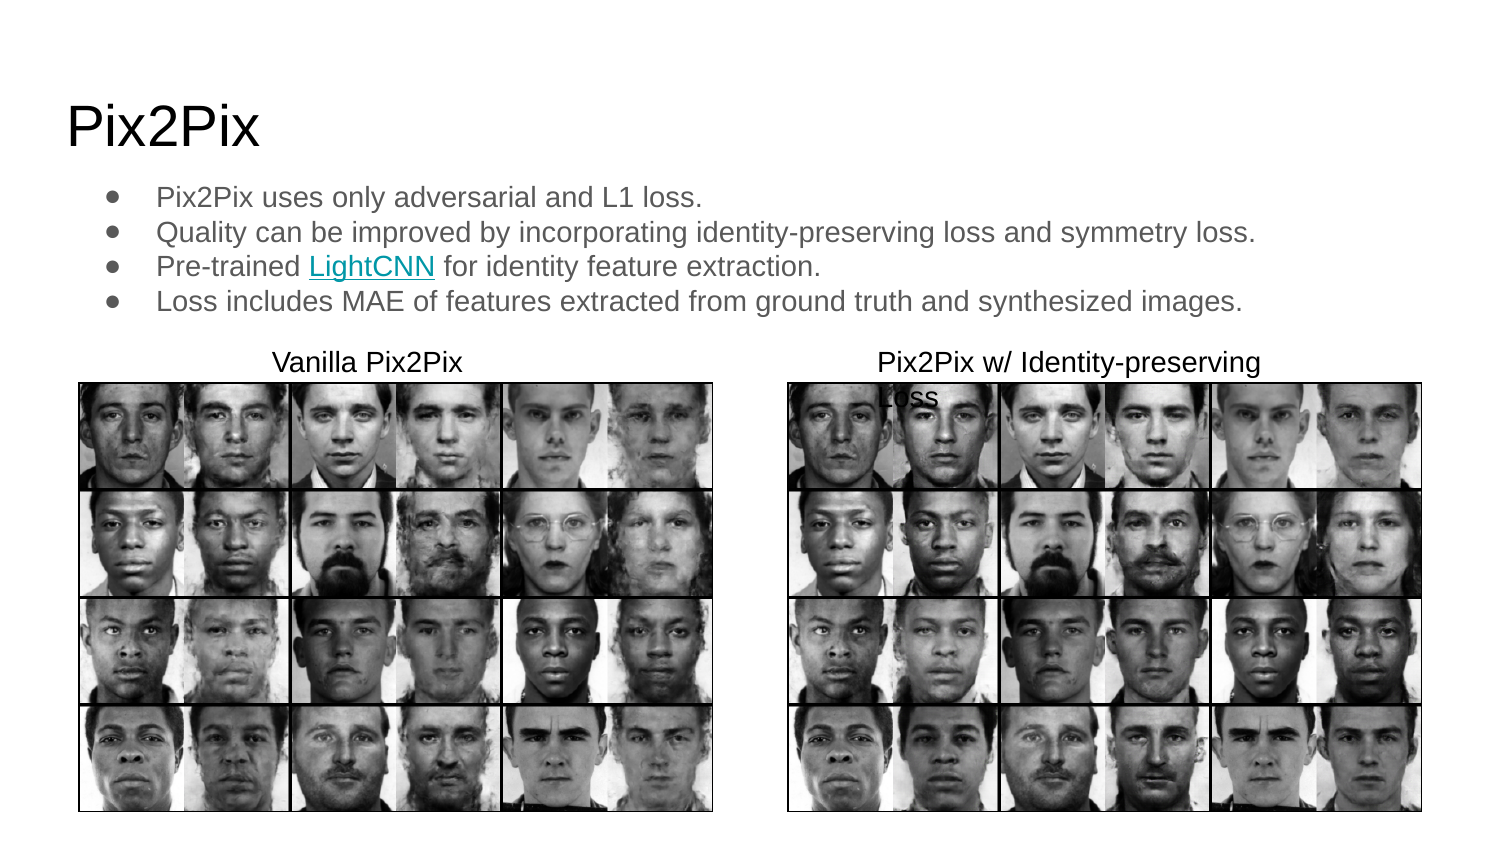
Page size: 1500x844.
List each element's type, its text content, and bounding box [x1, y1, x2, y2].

text_box Pix2Pix w/ Identity-preserving Loss [862, 328, 1347, 380]
text_box Vanilla Pix2Pix [256, 328, 535, 380]
title Pix2Pix [51, 72, 1449, 167]
picture [78, 382, 713, 812]
picture [787, 382, 1422, 812]
text_box Pix2Pix uses only adversarial and L1 loss. Quality can be improved by incorporating identity-preserving loss and symmetry loss. Pre-trained LightCNN for identity feature extraction. Loss includes MAE of features extracted from ground truth and synthesized images. [65, 162, 1422, 329]
